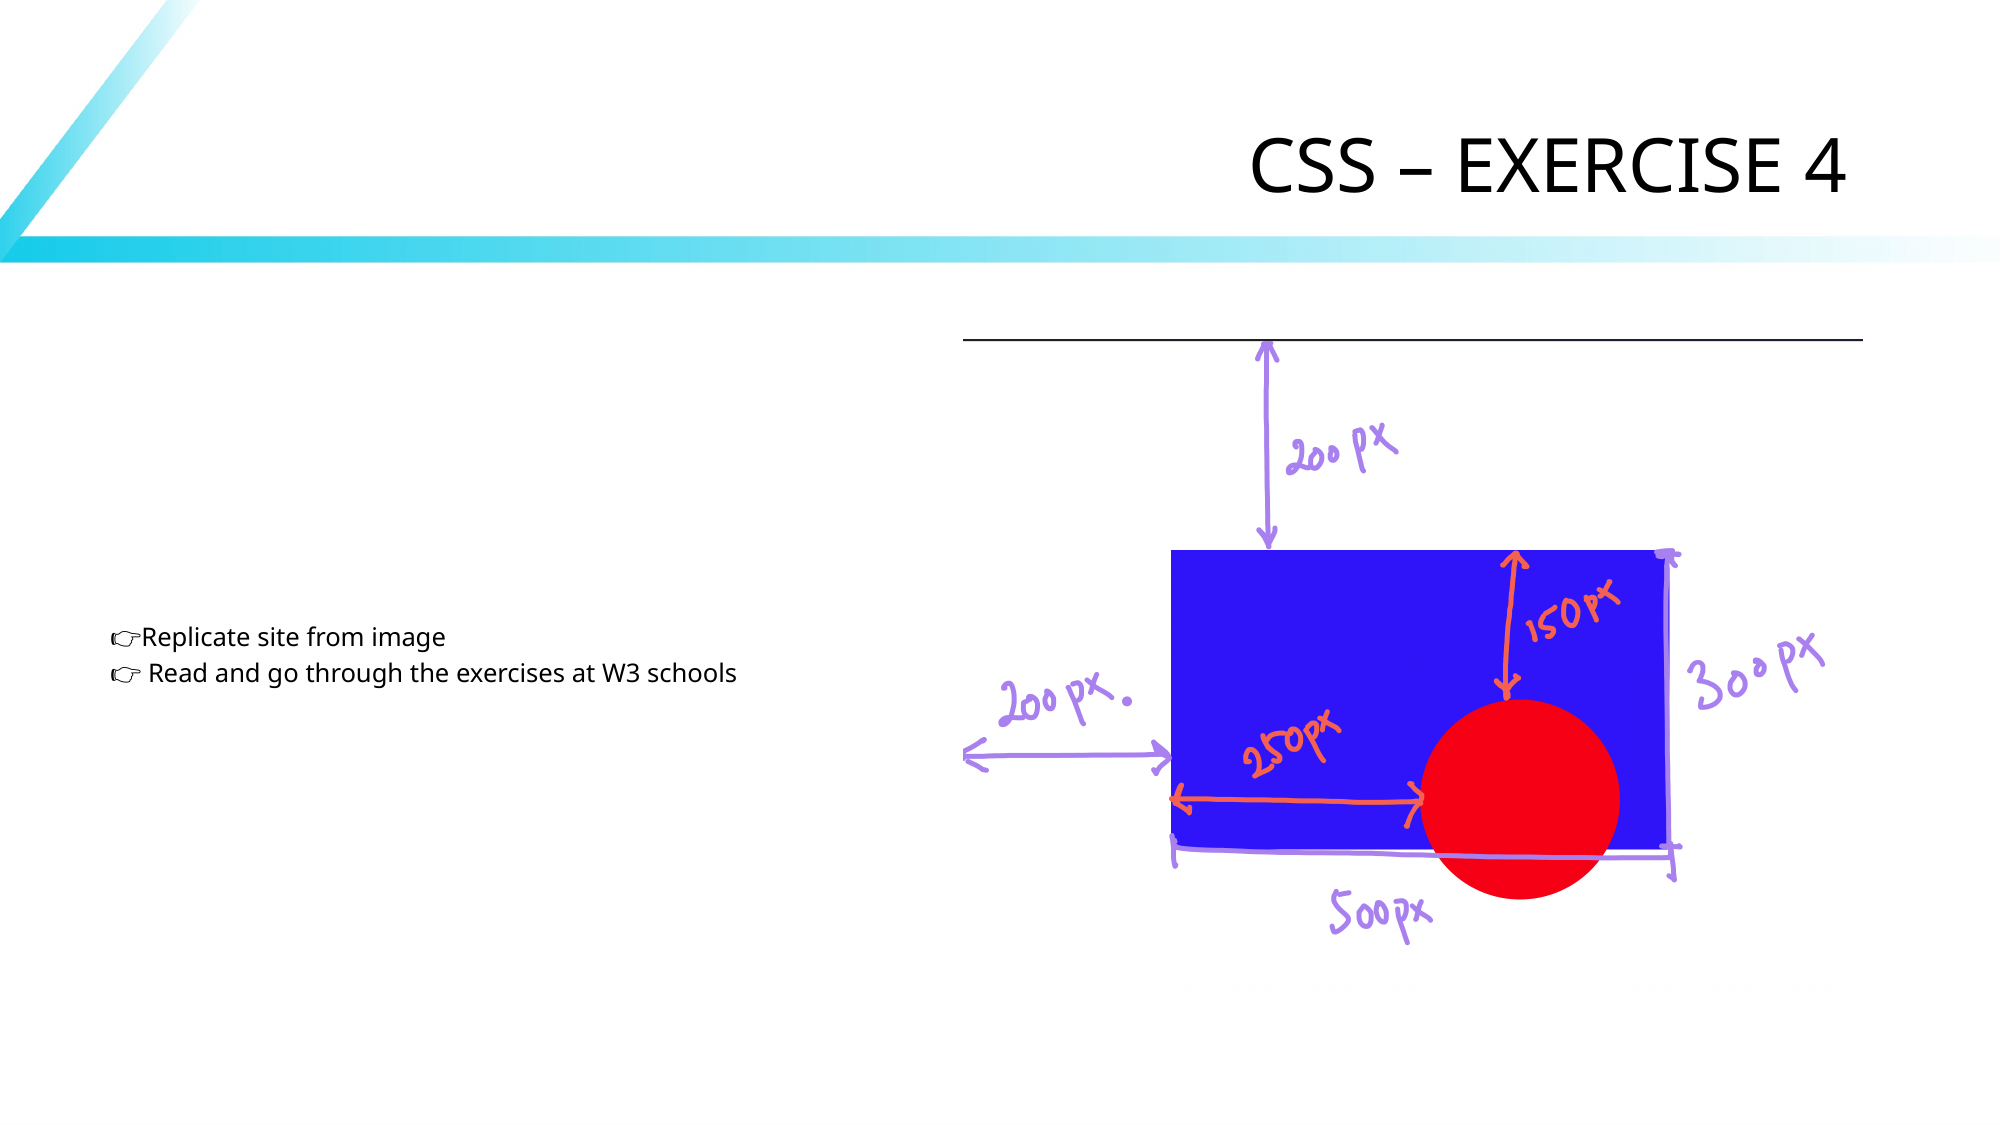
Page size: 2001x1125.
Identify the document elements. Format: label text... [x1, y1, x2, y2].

title CSS – EXERCISE 4 [137, 59, 1863, 278]
picture [0, 0, 2000, 1125]
text_box 👉Replicate site from image 👉 Read and go through the exercises at W3 schools [95, 613, 764, 715]
